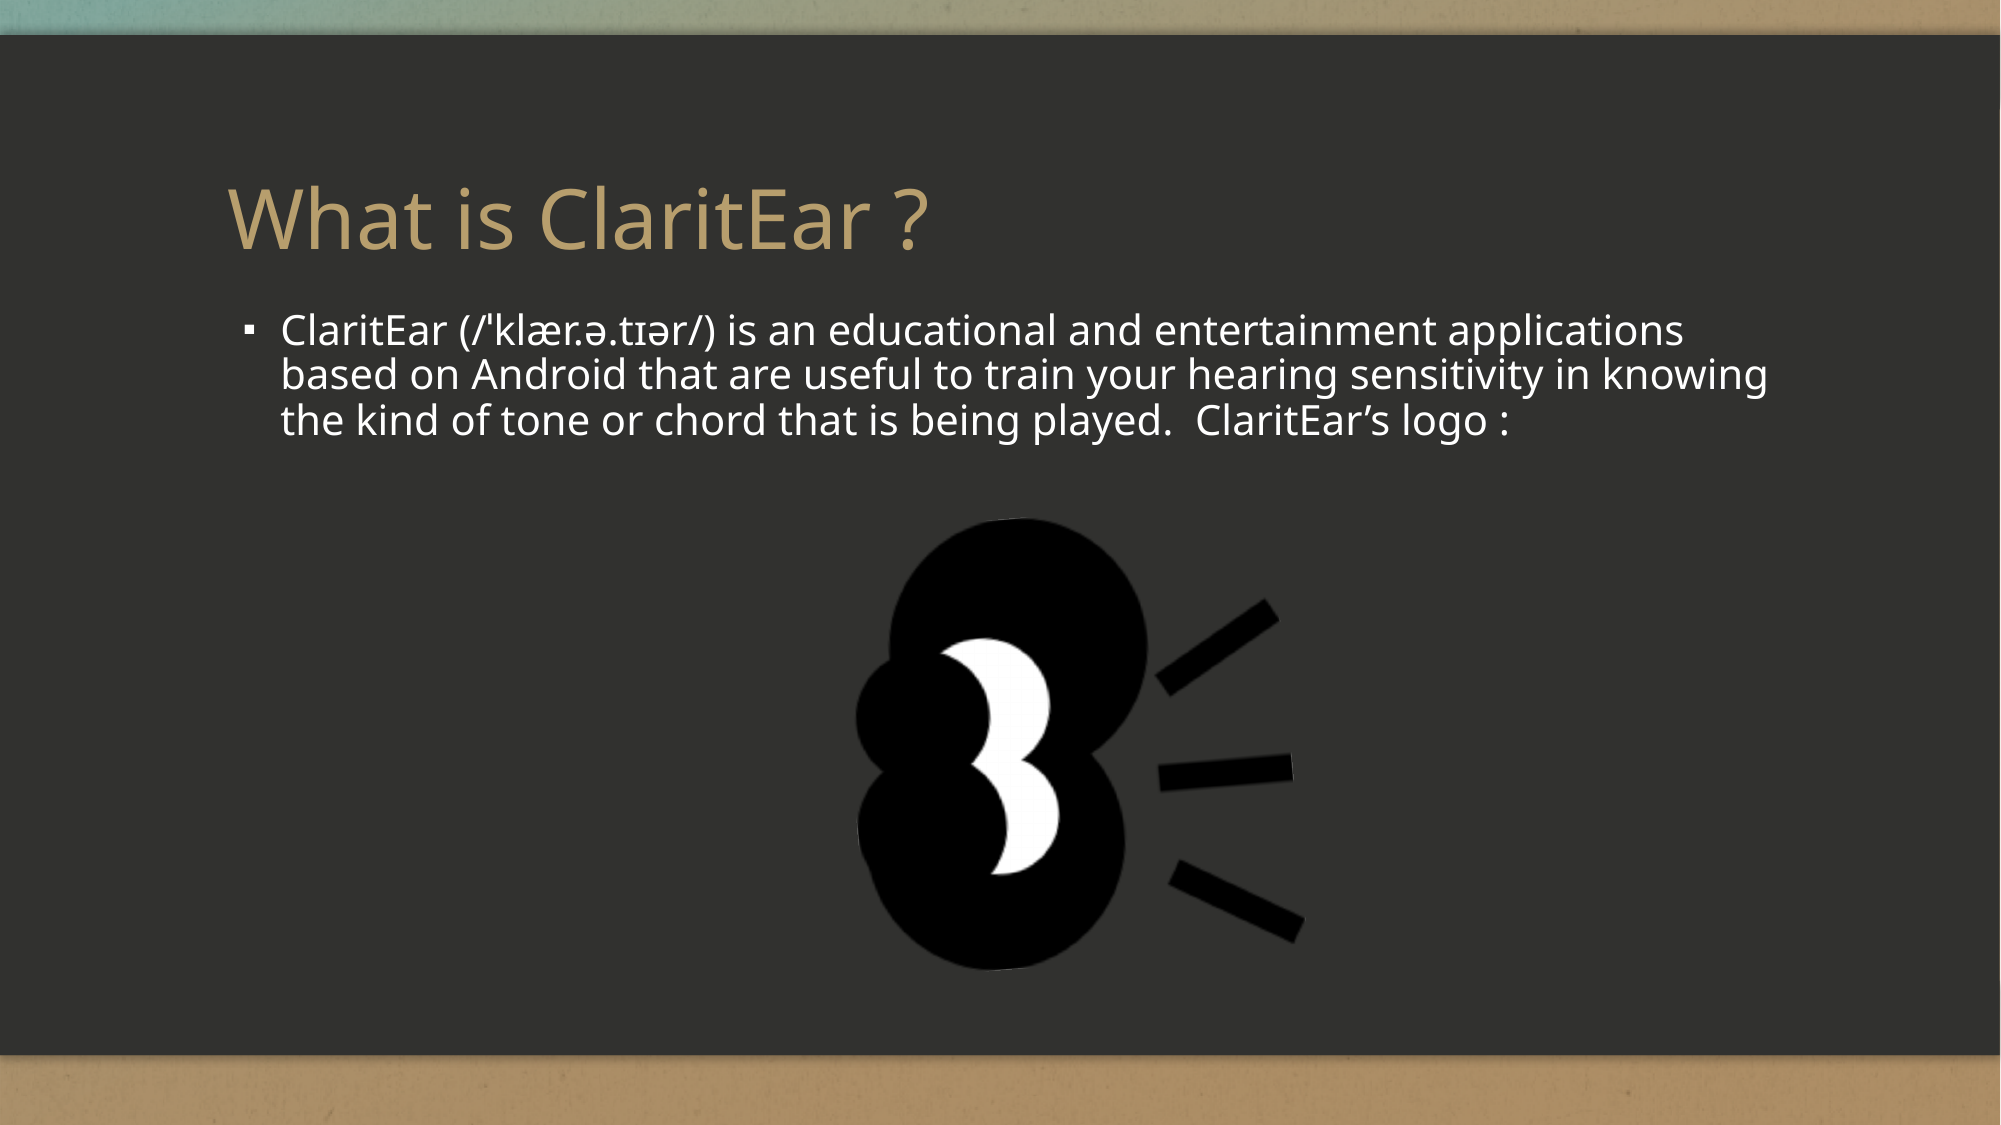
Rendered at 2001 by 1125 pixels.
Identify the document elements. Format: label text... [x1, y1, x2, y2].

picture [834, 498, 1306, 980]
list ClaritEar (/ˈklær.ə.tɪər/) is an educational and entertainment applications based on Android that are useful to train your hearing sensitivity in knowing the kind of tone or chord that is being played. ClaritEar’s logo : [227, 301, 1803, 1002]
title What is ClaritEar ? [212, 68, 1788, 275]
picture [0, 0, 2001, 1125]
